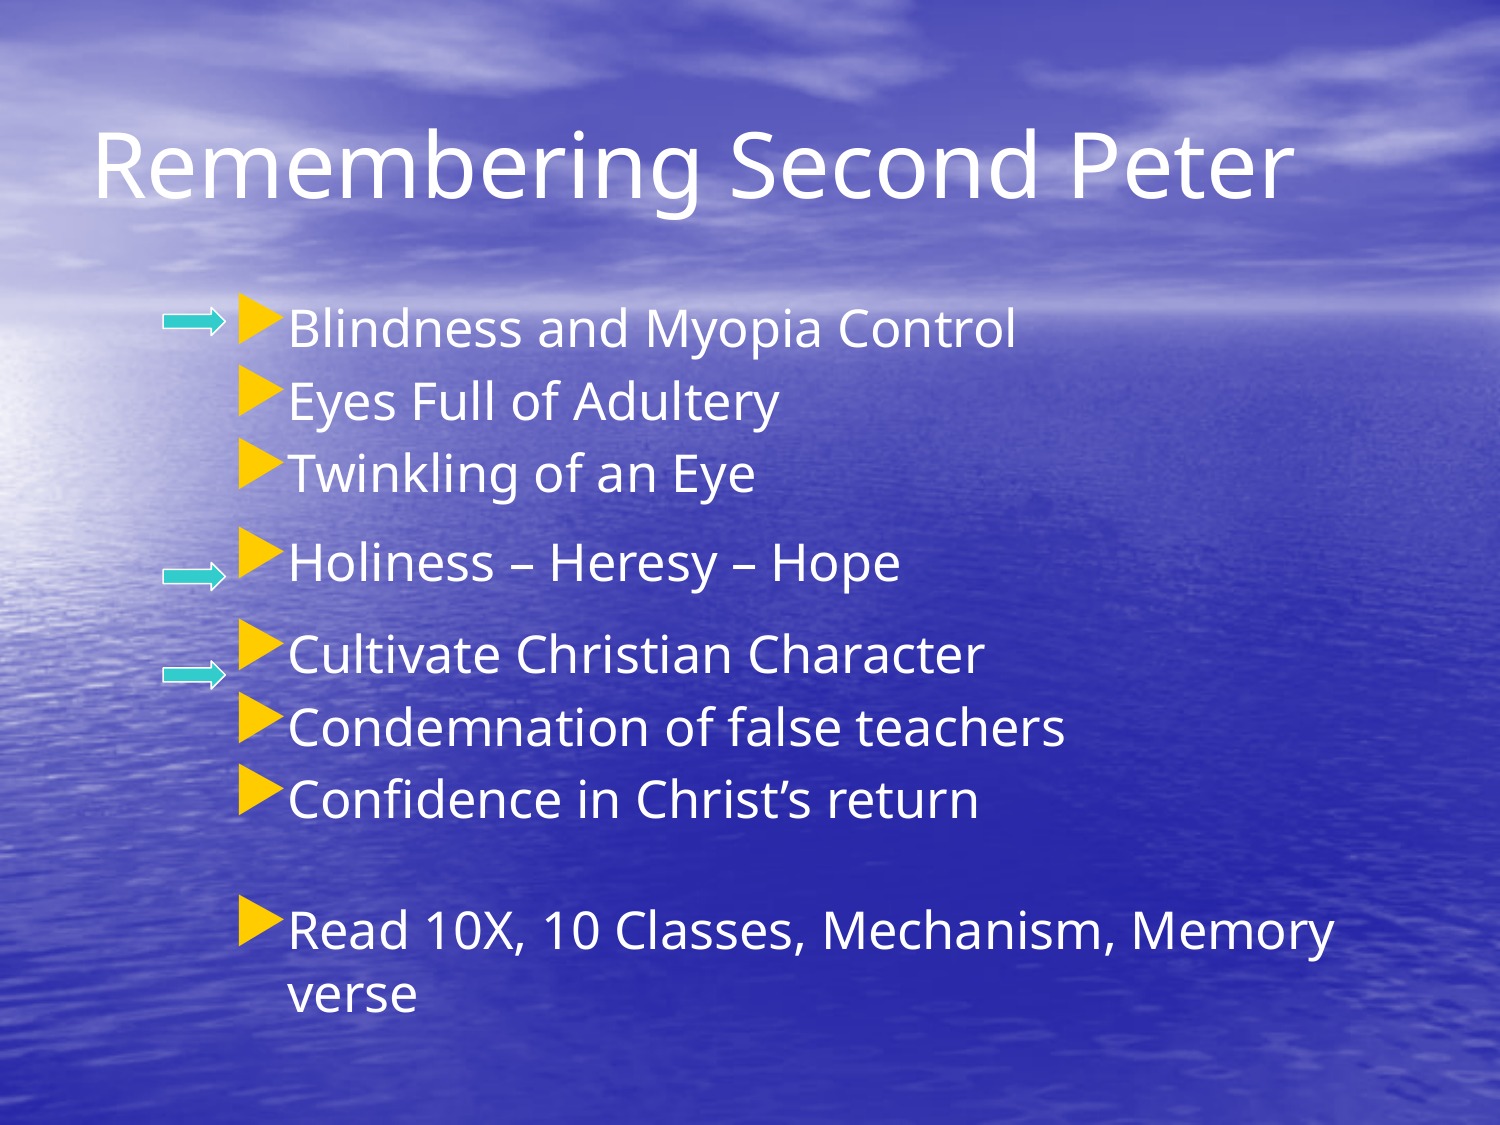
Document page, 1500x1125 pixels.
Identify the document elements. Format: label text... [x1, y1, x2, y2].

list Blindness and Myopia Control Eyes Full of Adultery Twinkling of an Eye Holiness – Heresy – Hope Cultivate Christian Character Condemnation of false teachers Confidence in Christ’s return Read 10X, 10 Classes, Mechanism, Memory verse [218, 287, 1494, 1035]
text_box [163, 562, 226, 591]
text_box [163, 660, 226, 689]
title Remembering Second Peter [75, 47, 1425, 275]
text_box [163, 307, 226, 336]
